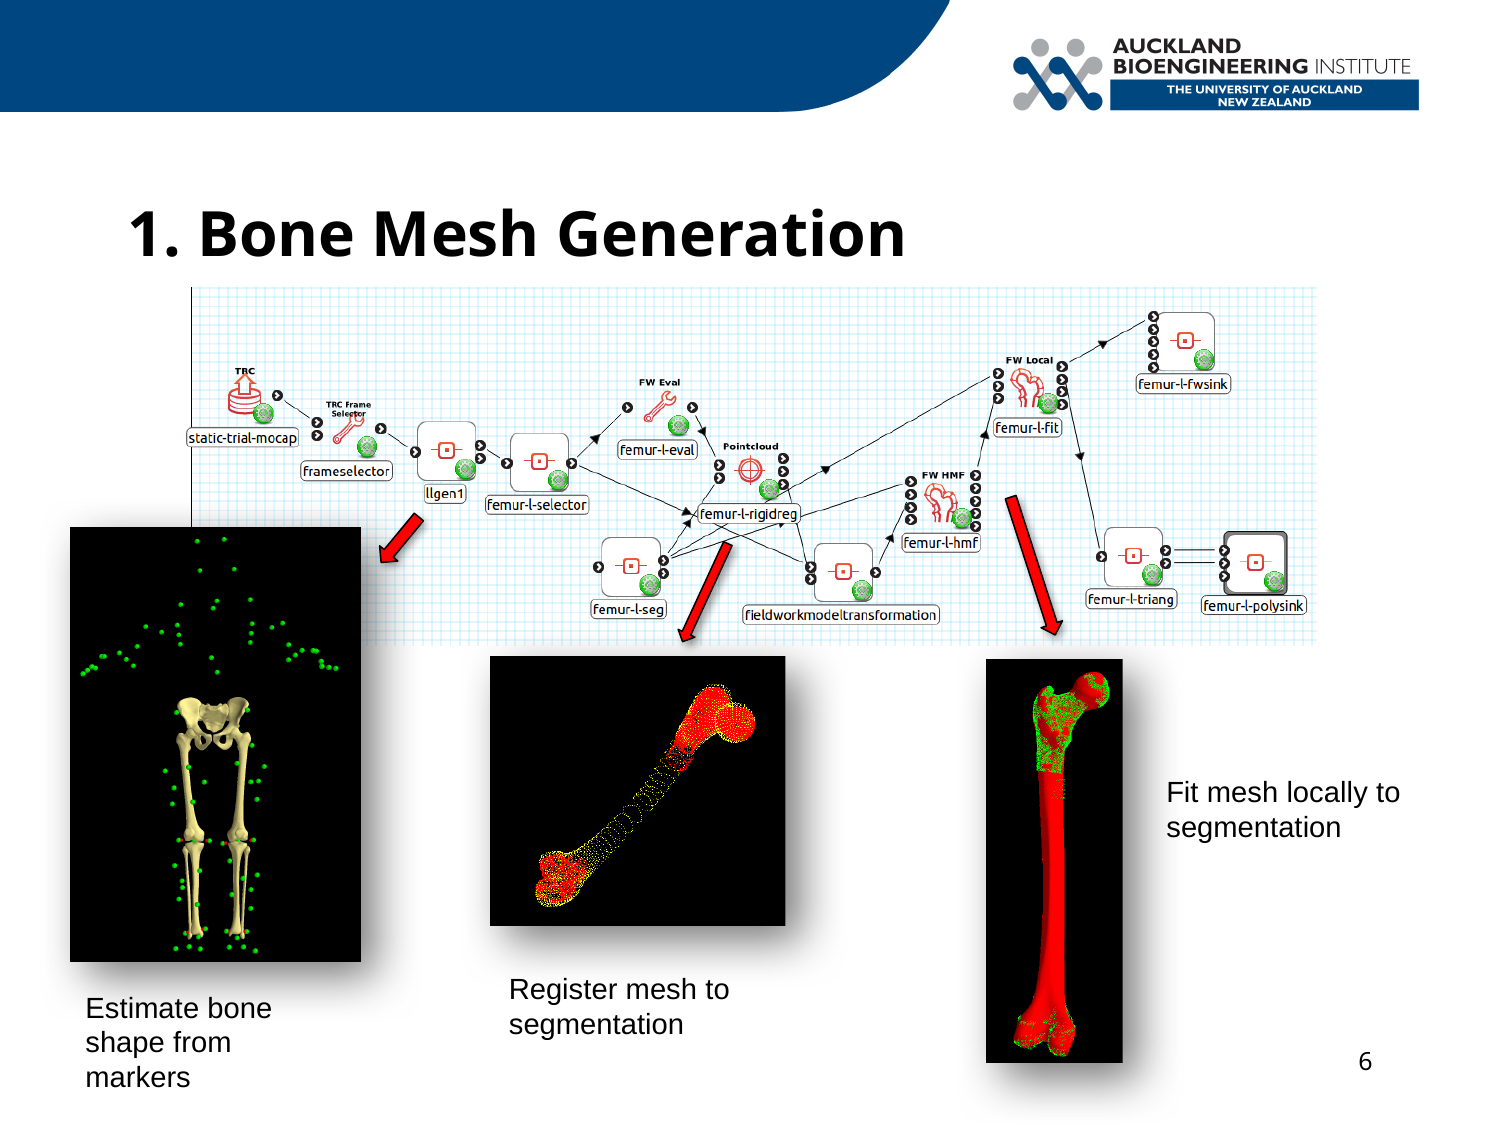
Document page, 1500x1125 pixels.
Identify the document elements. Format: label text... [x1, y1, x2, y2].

picture [70, 287, 1317, 962]
slide_number 6 [1150, 1037, 1388, 1101]
picture [985, 659, 1123, 1064]
picture [0, 0, 950, 112]
title 1. Bone Mesh Generation [112, 174, 1388, 288]
text_box Register mesh to segmentation [493, 962, 784, 1048]
picture [489, 656, 786, 926]
text_box Fit mesh locally to segmentation [1151, 765, 1442, 851]
picture [999, 24, 1433, 126]
text_box Estimate bone shape from markers [70, 981, 361, 1102]
